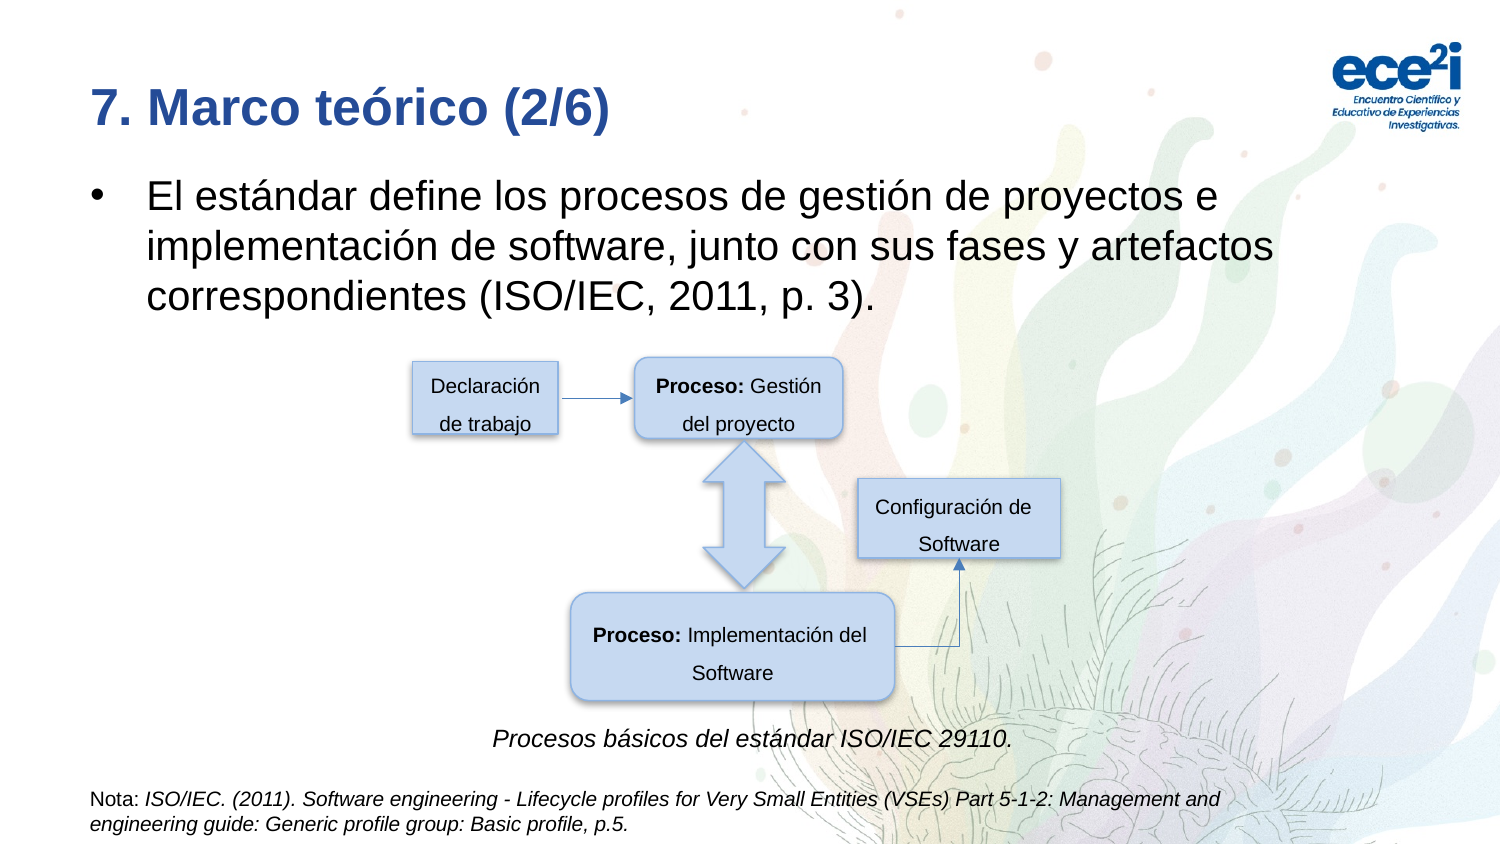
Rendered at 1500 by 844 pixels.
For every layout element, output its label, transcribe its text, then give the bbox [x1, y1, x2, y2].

list El estándar define los procesos de gestión de proyectos e implementación de software, junto con sus fases y artefactos correspondientes (ISO/IEC, 2011, p. 3). [75, 161, 1425, 371]
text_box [412, 357, 1061, 701]
title 7. Marco teórico (2/6) [75, 33, 750, 161]
text_box Procesos básicos del estándar ISO/IEC 29110. [477, 714, 1030, 760]
text_box Nota: ISO/IEC. (2011). Software engineering - Lifecycle profiles for Very Small Entities (VSEs) Part 5-1-2: Management and engineering guide: Generic profile group: Basic profile, p.5. [74, 778, 1267, 843]
picture [0, 0, 1500, 844]
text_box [894, 557, 960, 647]
